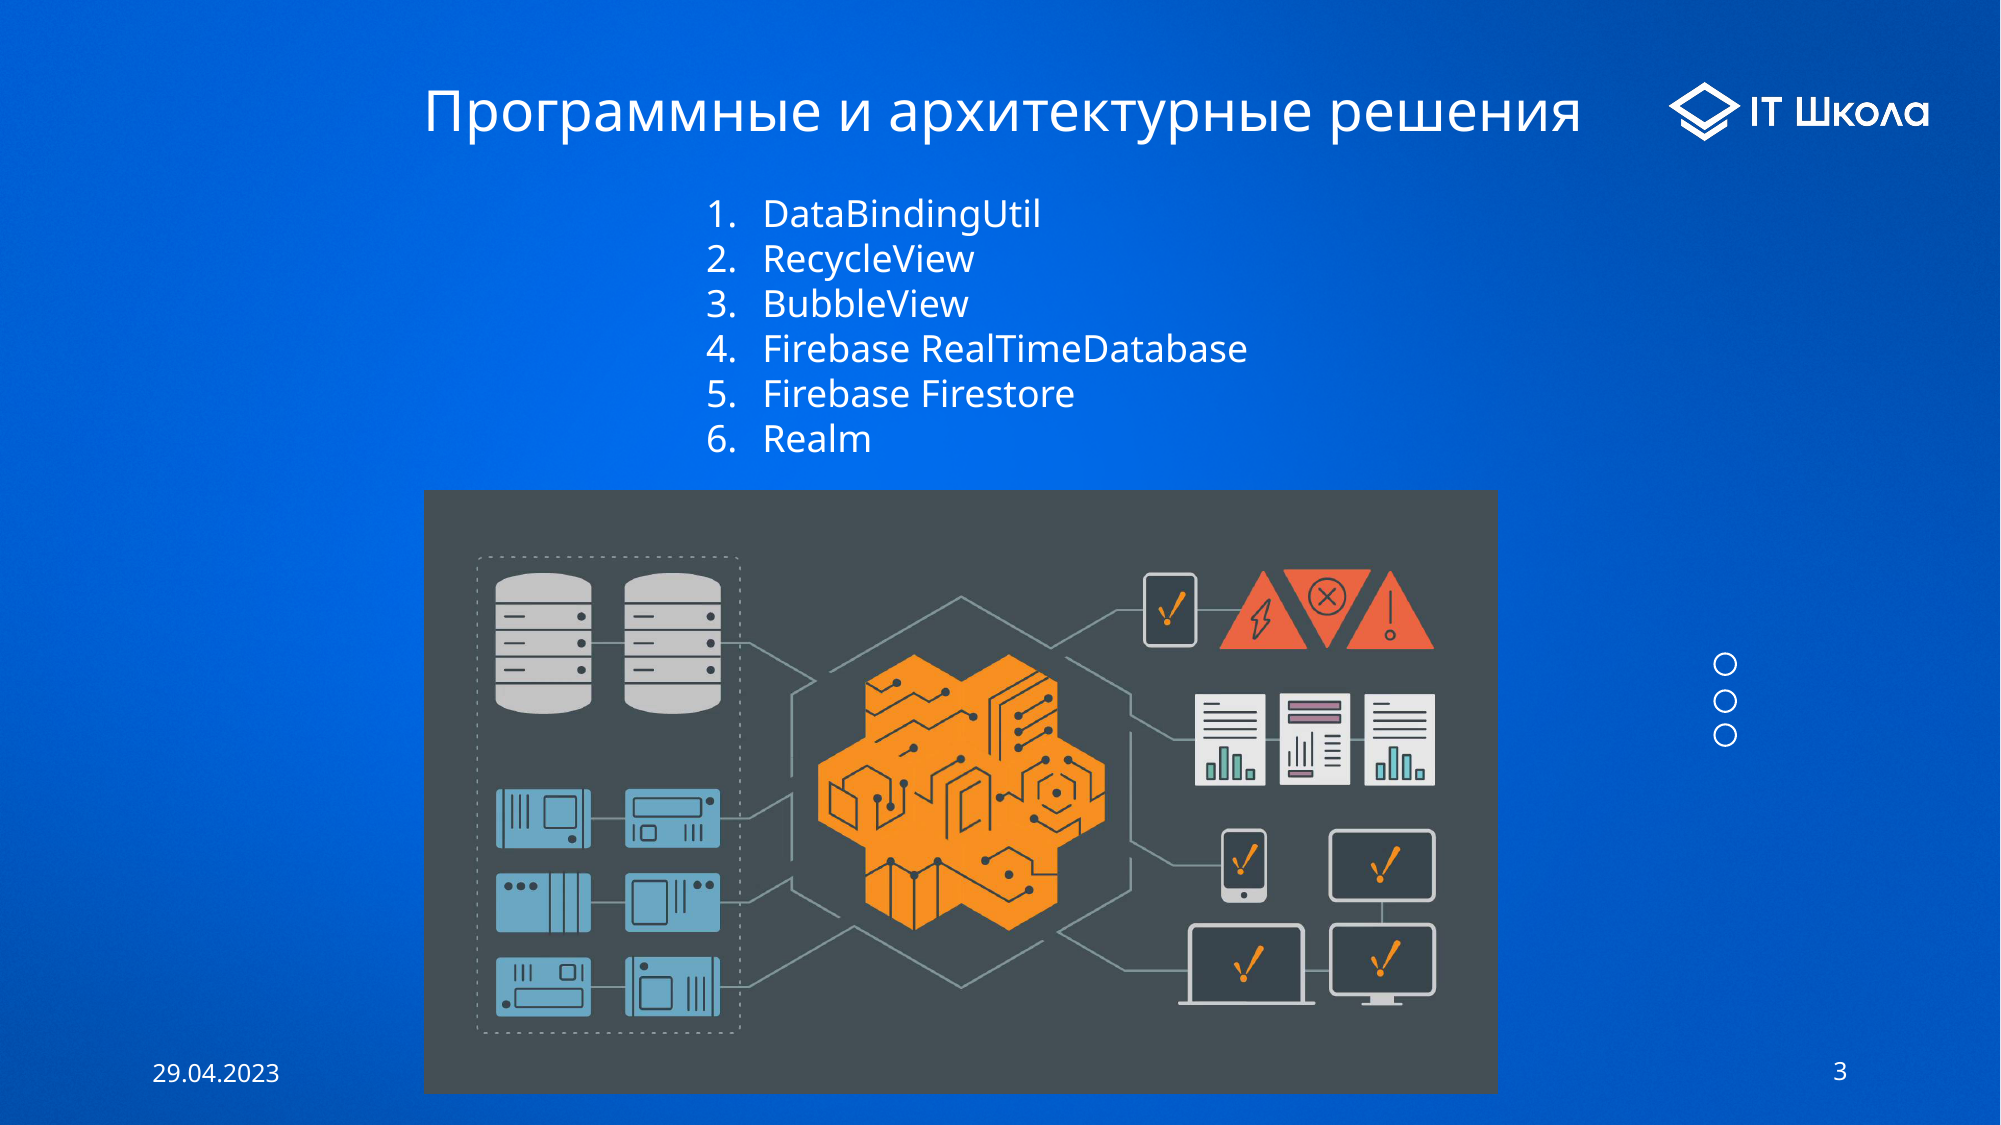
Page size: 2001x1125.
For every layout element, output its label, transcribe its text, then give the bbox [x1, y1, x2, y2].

title Программные и арxитектурные решения [408, 61, 1636, 170]
text_box DataBindingUtil RecycleView BubbleView Firebase RealTimeDatabase Firebase Firestore Realm [691, 182, 1471, 468]
picture [0, 0, 2001, 1125]
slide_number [137, 1042, 588, 1103]
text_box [1714, 653, 1736, 746]
slide_number 3 [1412, 1042, 1863, 1103]
